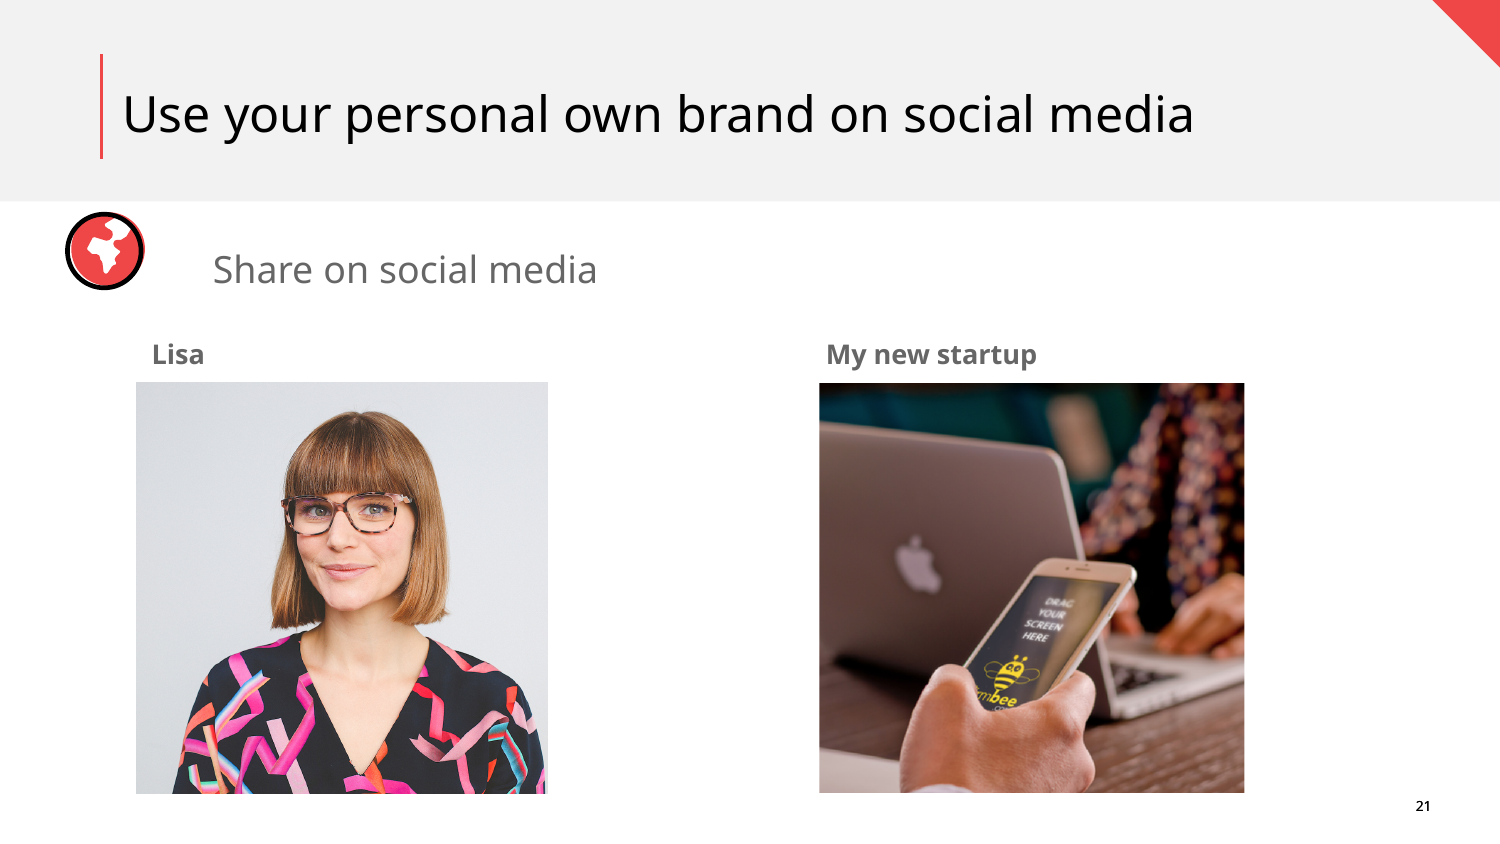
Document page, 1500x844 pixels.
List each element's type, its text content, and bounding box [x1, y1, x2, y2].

picture [819, 382, 1245, 794]
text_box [67, 211, 146, 289]
picture [136, 382, 548, 794]
text_box My new startup [810, 306, 1303, 382]
text_box Lisa [136, 306, 629, 382]
title Use your personal own brand on social media [122, 52, 1486, 143]
text_box Share on social media [197, 208, 691, 284]
